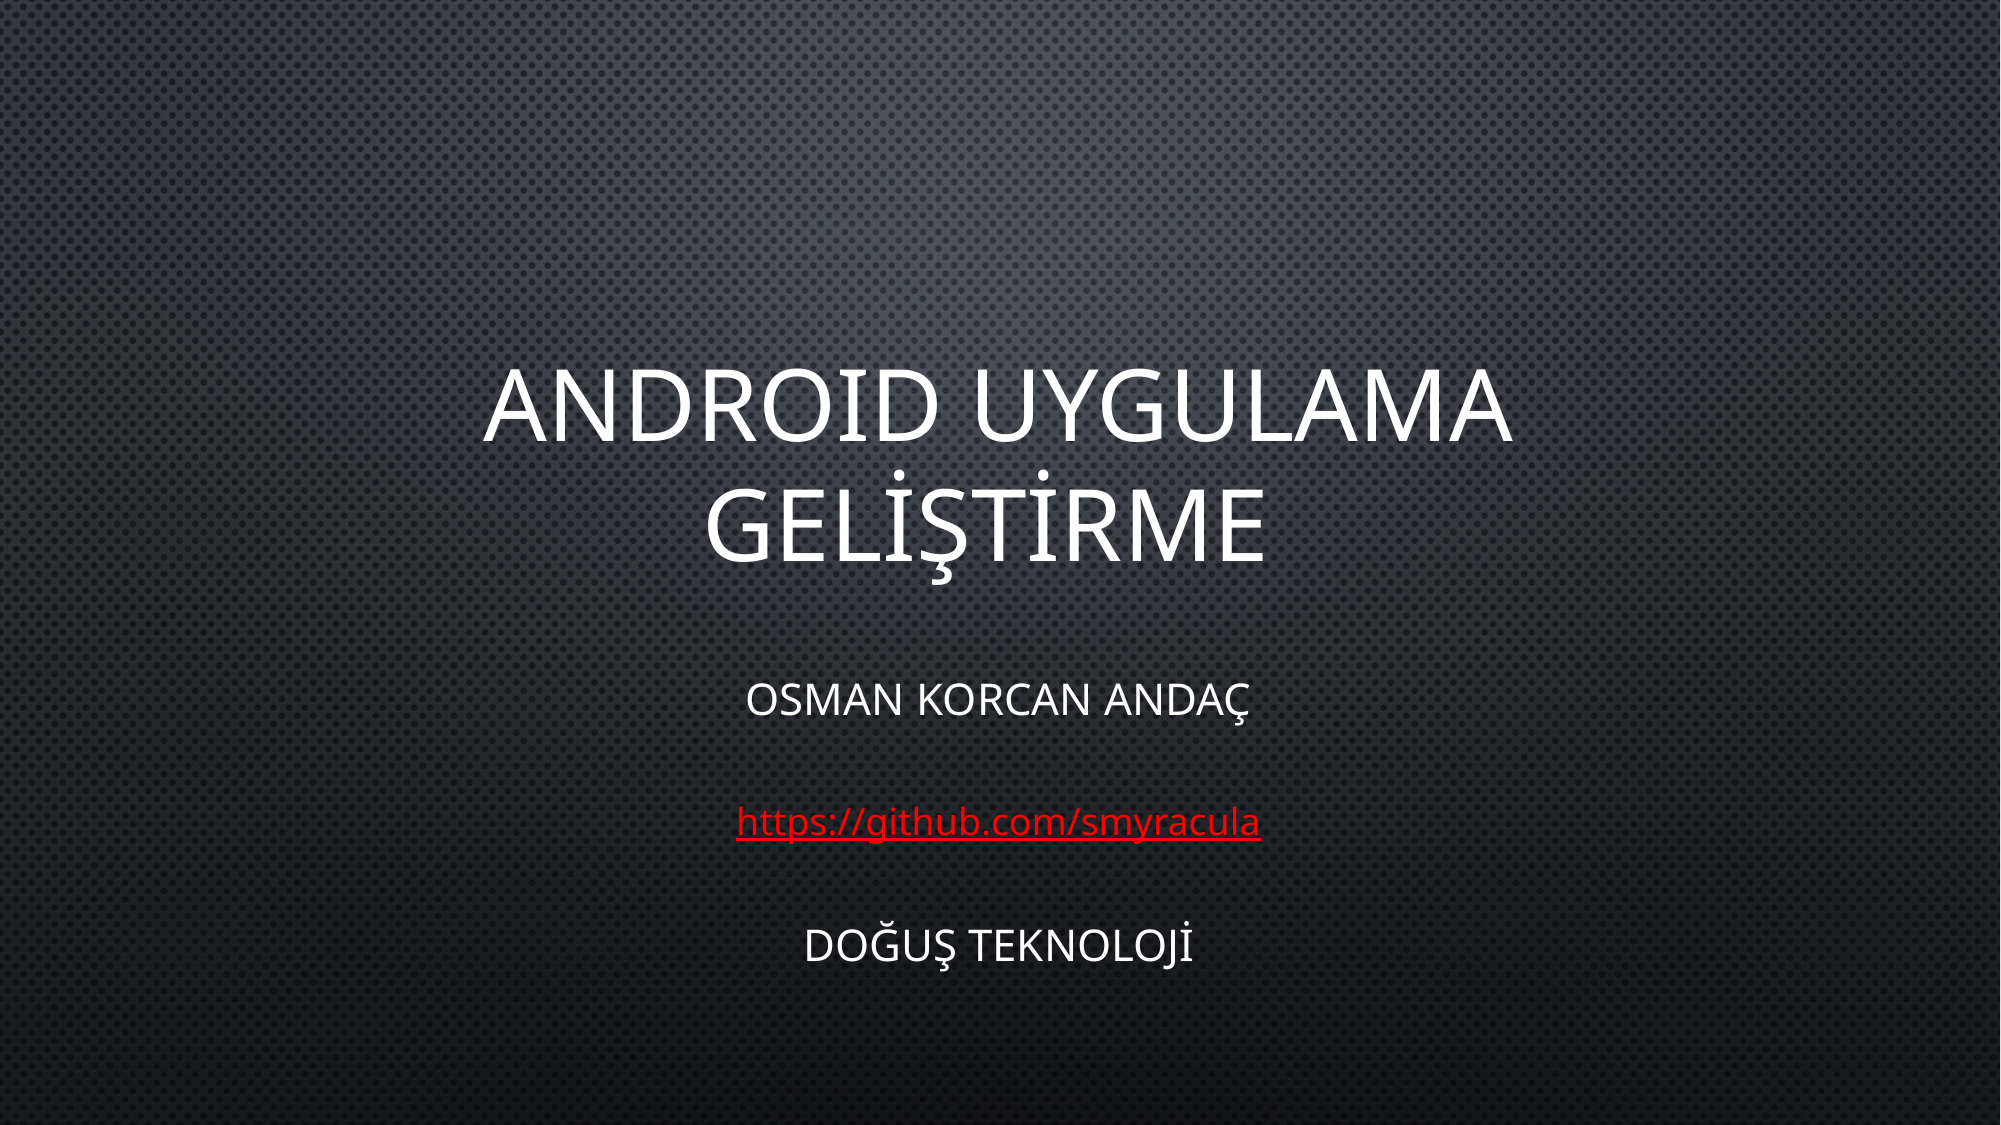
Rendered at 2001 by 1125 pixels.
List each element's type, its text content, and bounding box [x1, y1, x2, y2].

subtitle Osman korcan andaç [287, 664, 1711, 761]
text_box https://github.com/smyracula [721, 790, 1277, 857]
text_box Doğuş teknoloji [287, 909, 1711, 1007]
title Androıd uygulama geliştirme [287, 64, 1711, 590]
